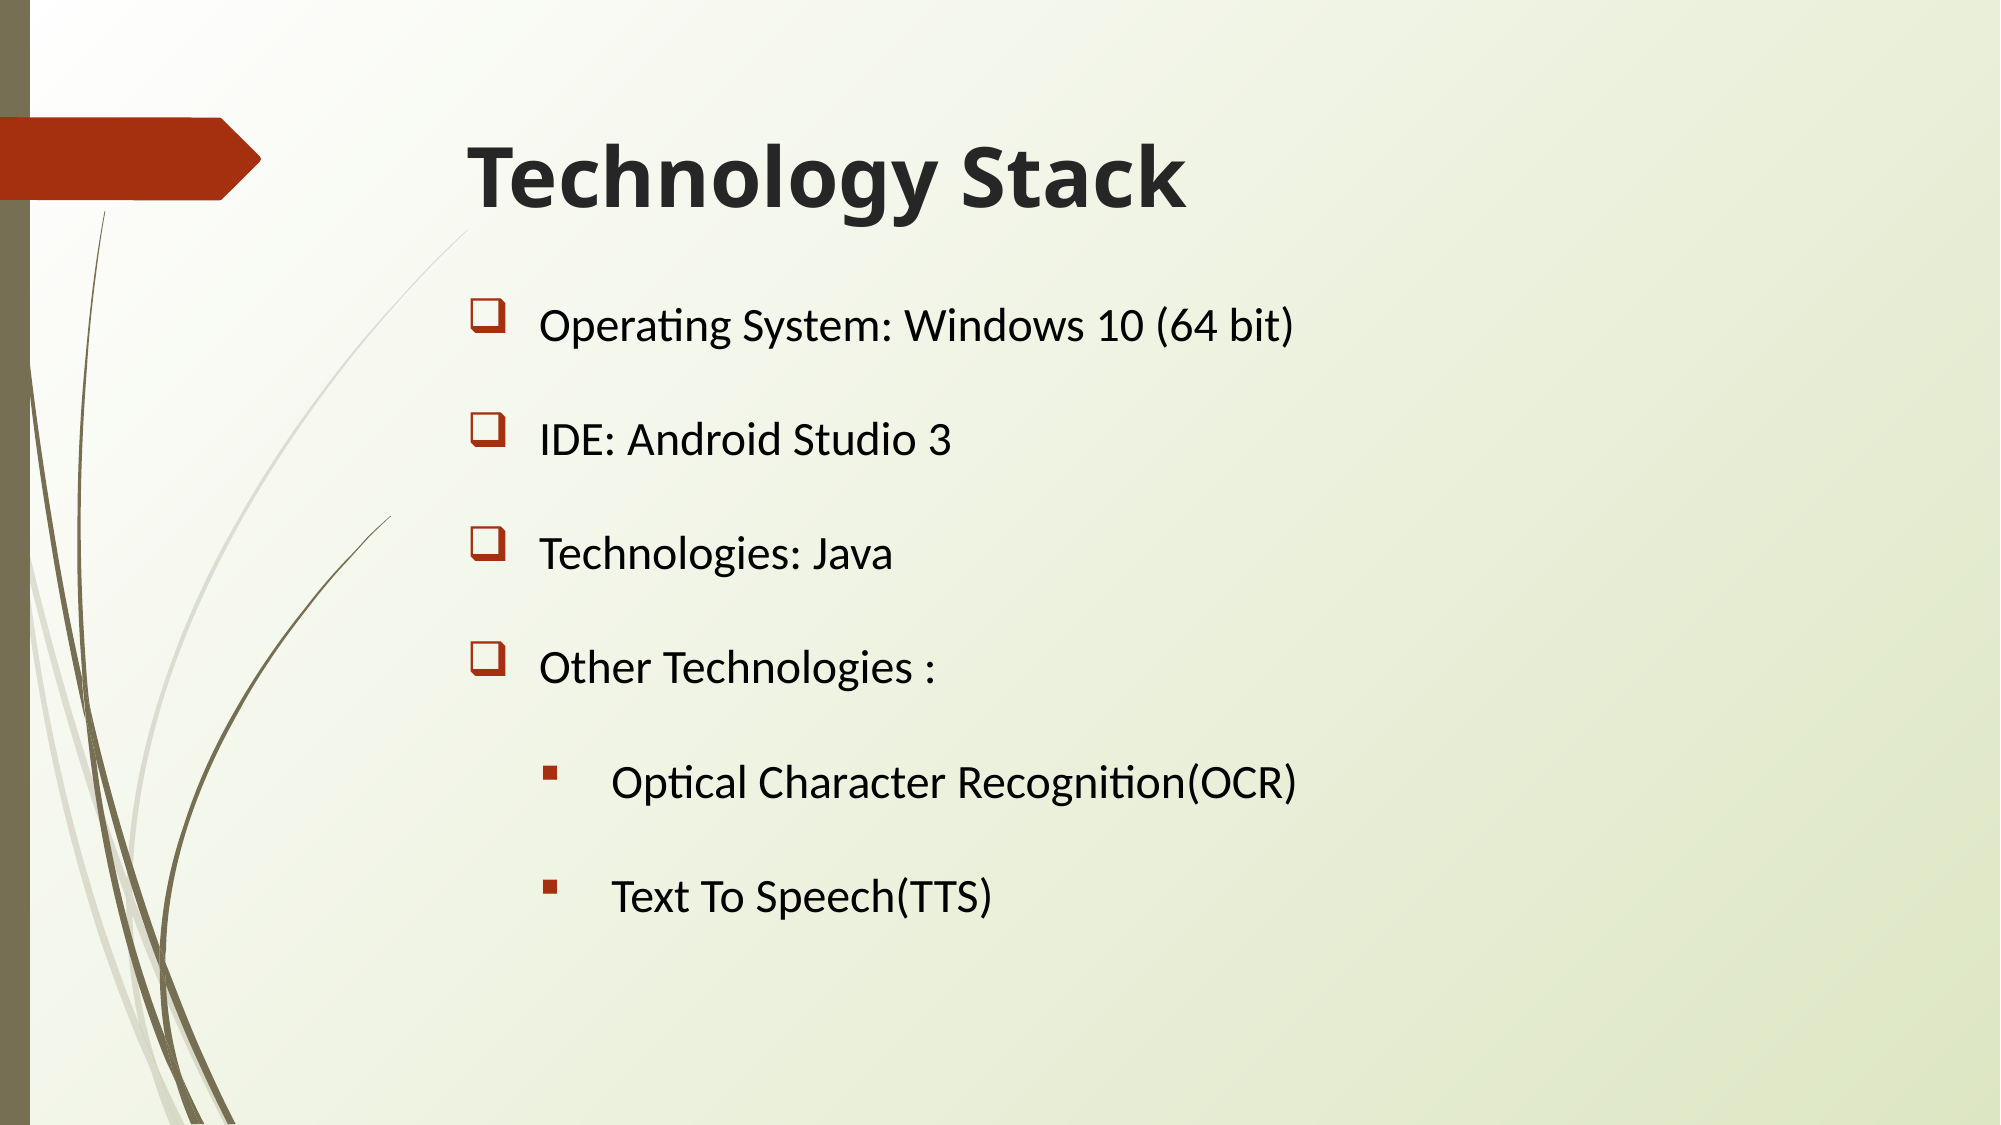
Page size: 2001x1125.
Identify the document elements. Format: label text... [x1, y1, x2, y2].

list Operating System: Windows 10 (64 bit) IDE: Android Studio 3 Technologies: Java Other Technologies : Optical Character Recognition(OCR) Text To Speech(TTS) [451, 263, 1915, 937]
title Technology Stack [451, 116, 1914, 224]
